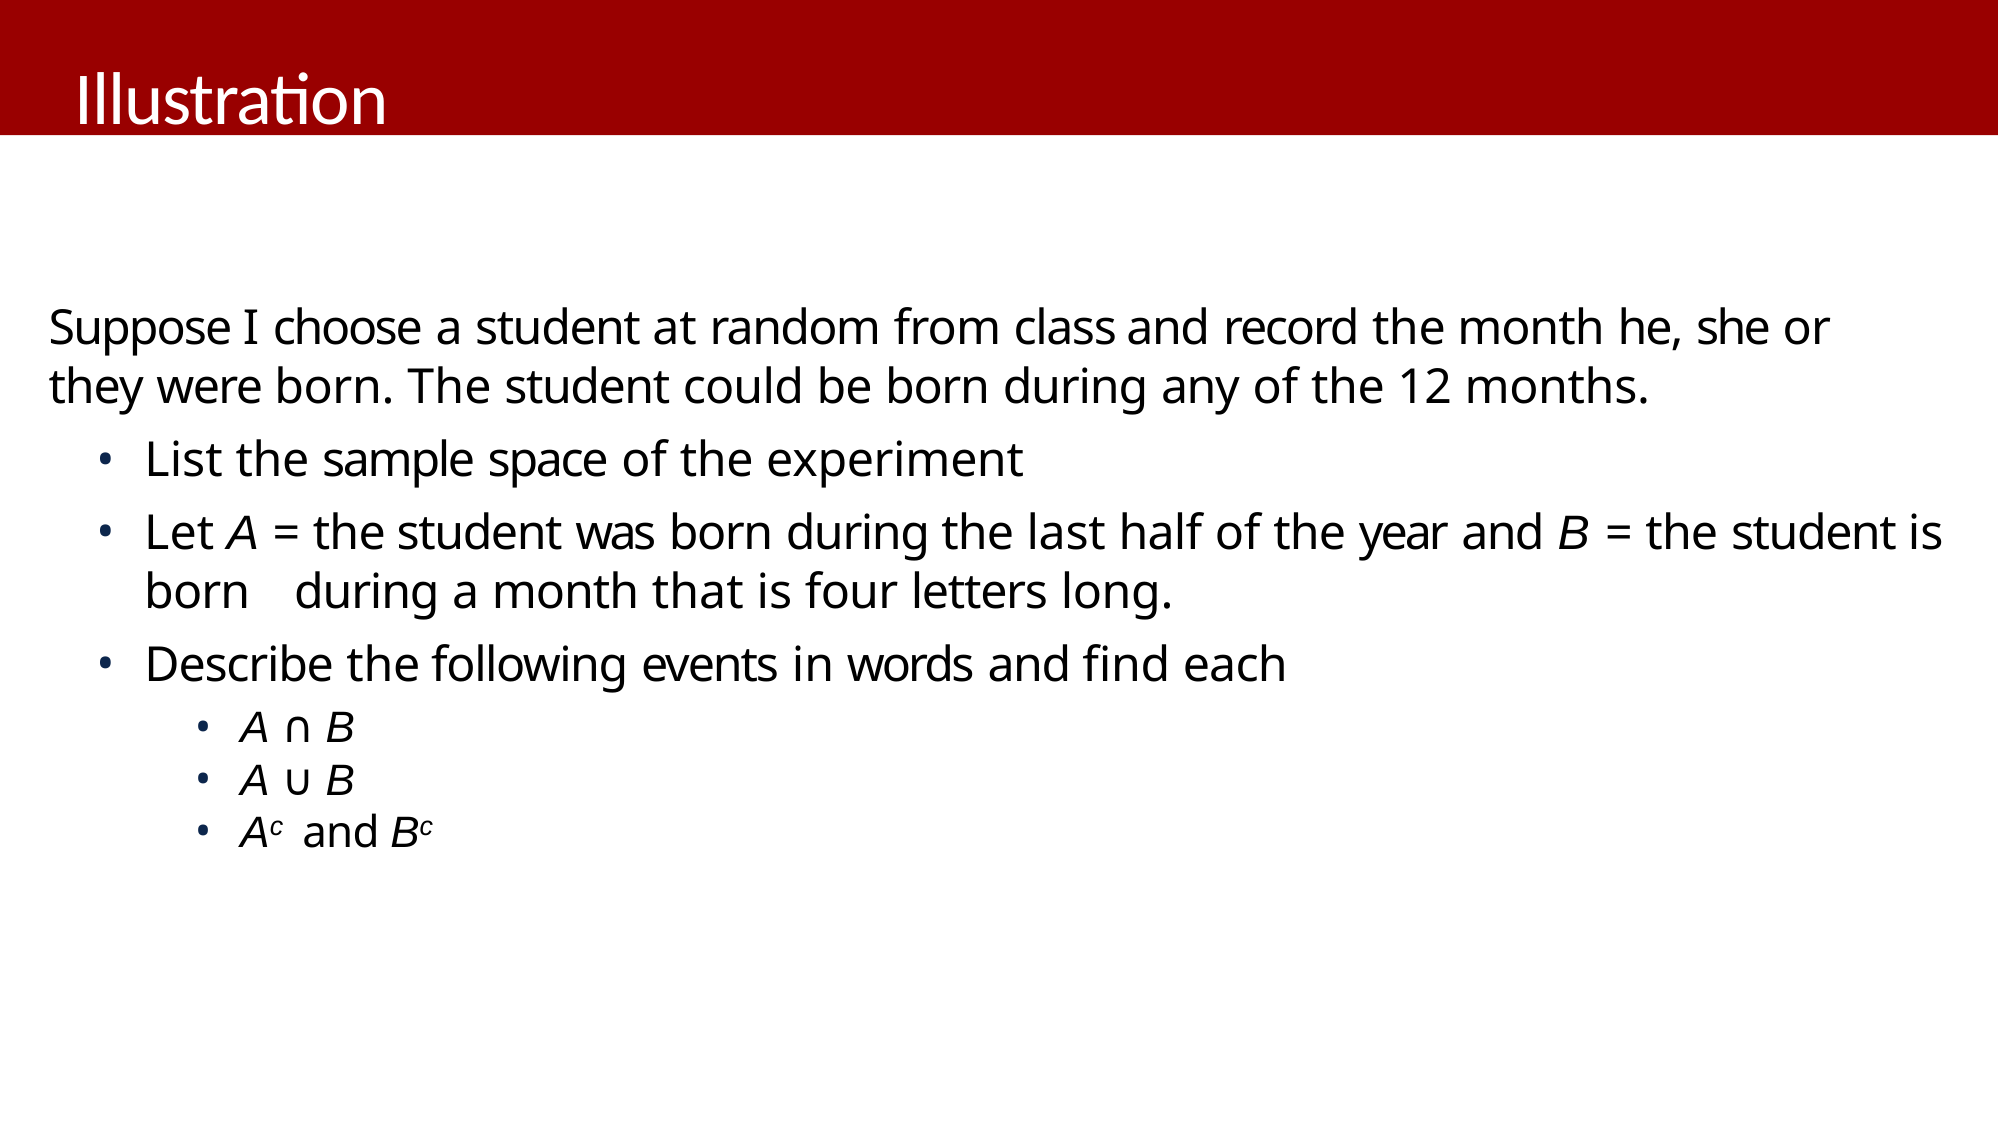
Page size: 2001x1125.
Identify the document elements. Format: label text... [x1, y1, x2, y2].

text_box Suppose I choose a student at random from class and record the month he, she or they were born. The student could be born during any of the 12 months. List the sample space of the experiment Let A = the student was born during the last half of the year and B = the student is born during a month that is four letters long. Describe the following events in words and find each A ∩ B A ∪ B Ac and Bc [35, 292, 1963, 857]
title Illustration [70, 44, 2000, 238]
